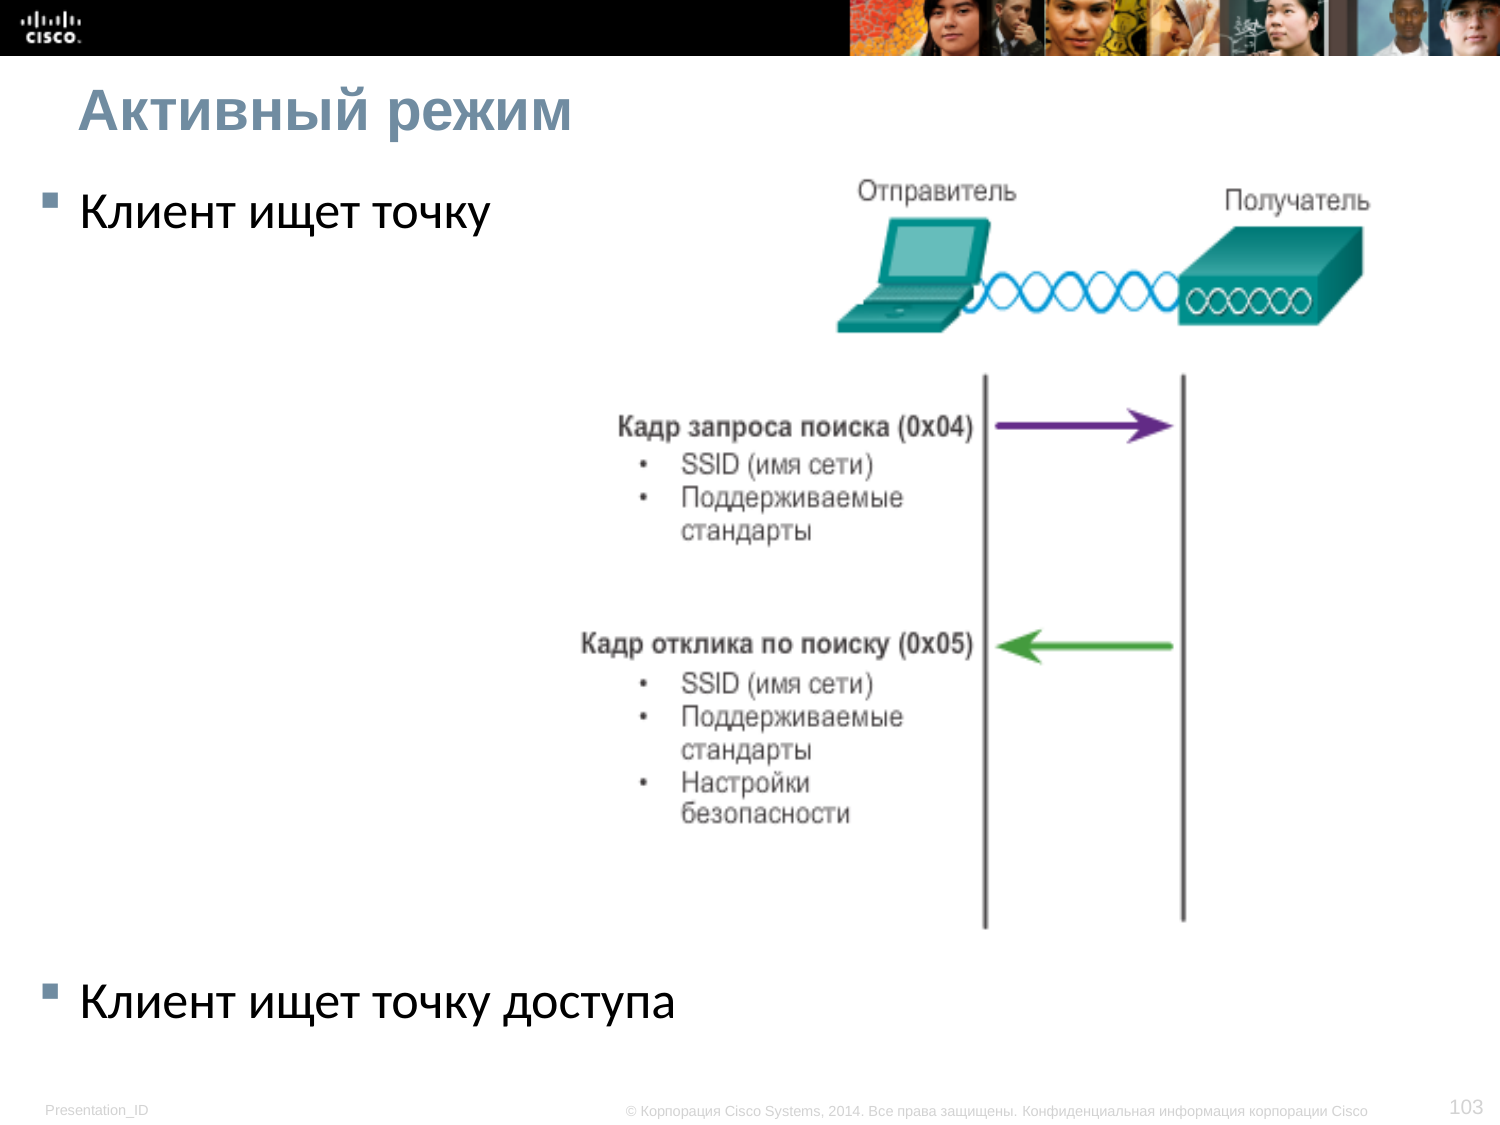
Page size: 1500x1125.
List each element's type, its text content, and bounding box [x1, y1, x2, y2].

picture [0, 0, 1500, 56]
list Клиент ищет точку Клиент ищет точку доступа [24, 178, 1476, 1086]
title Активный режим [64, 66, 1469, 151]
picture [518, 173, 1471, 952]
